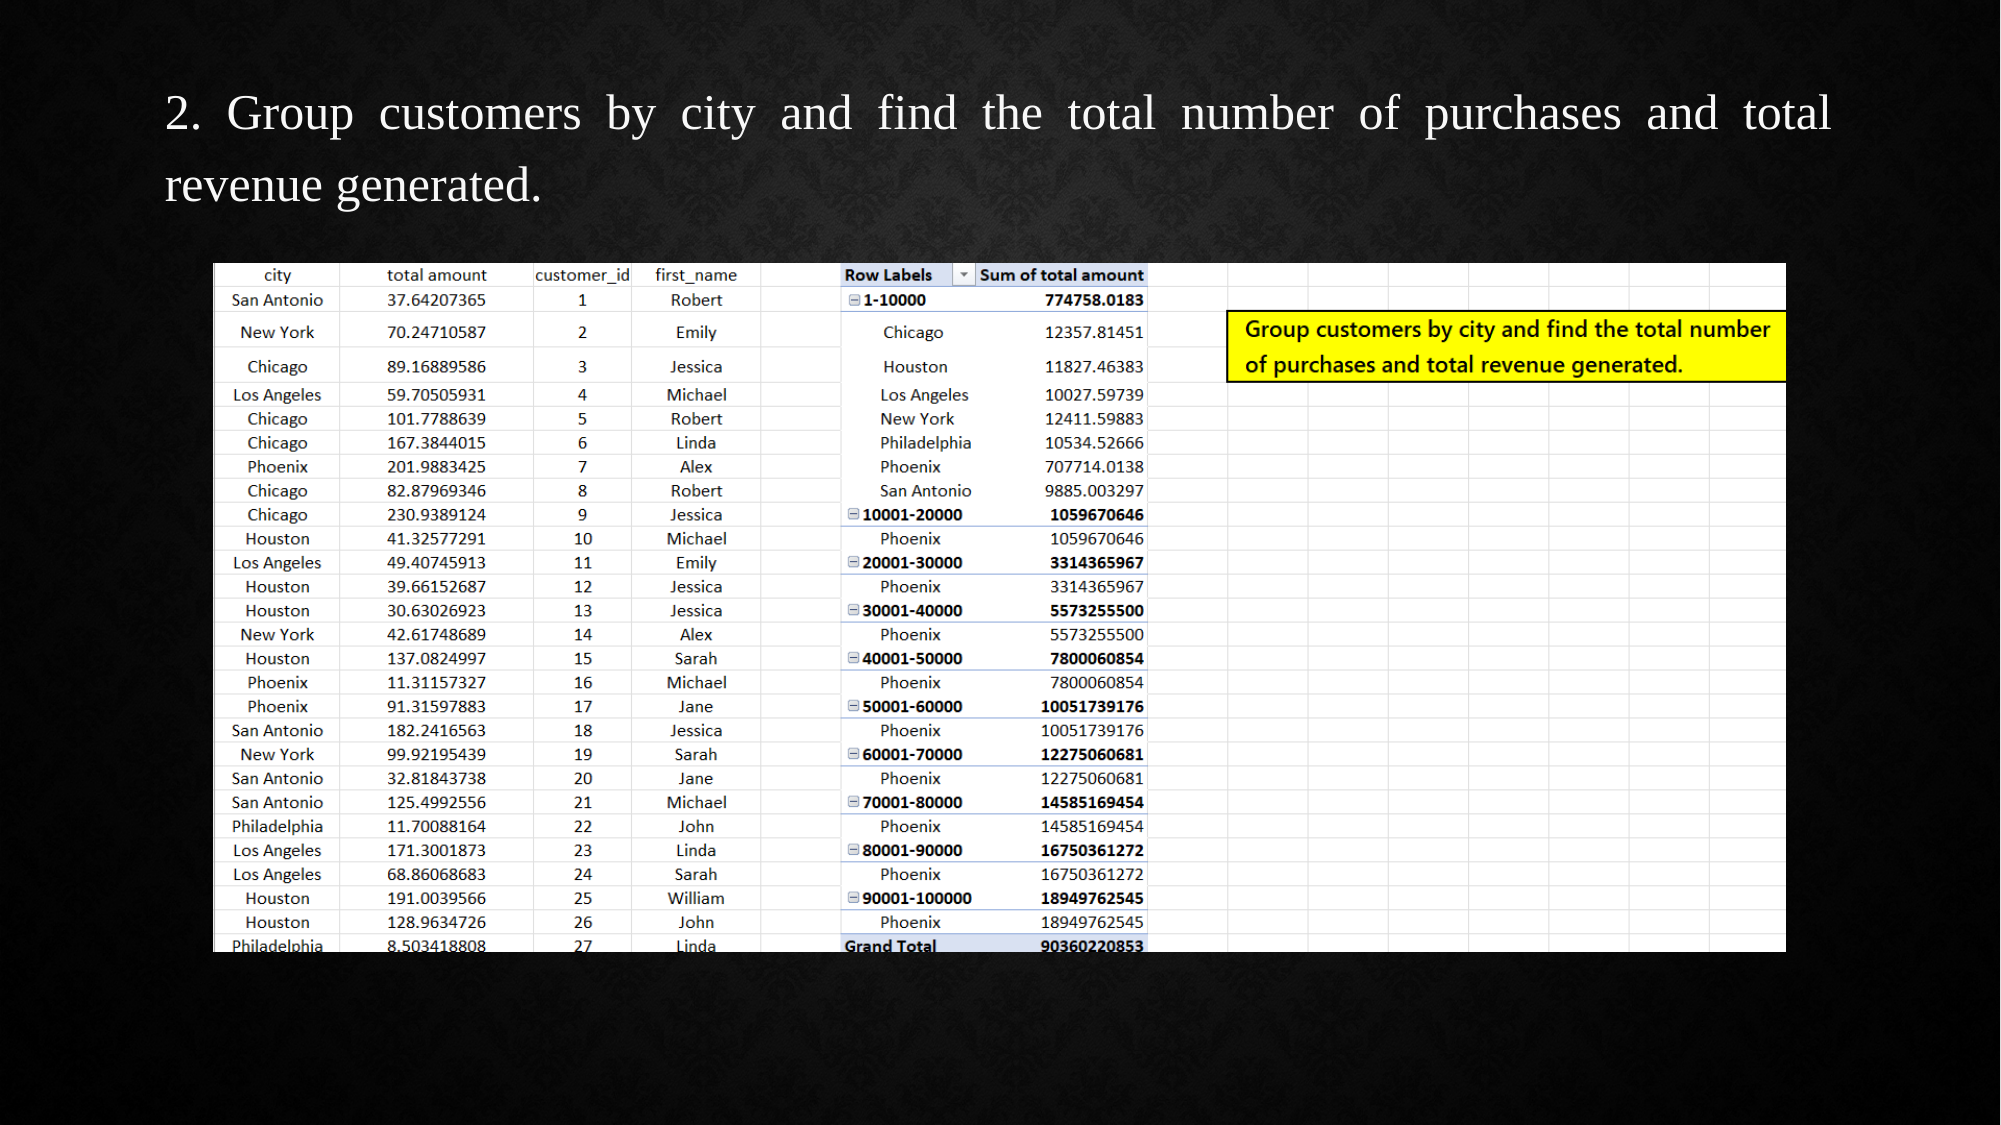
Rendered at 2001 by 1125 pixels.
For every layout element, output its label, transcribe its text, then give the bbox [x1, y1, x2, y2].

list 2. Group customers by city and find the total number of purchases and total revenue generated. [149, 60, 1849, 1001]
picture [212, 262, 1786, 953]
